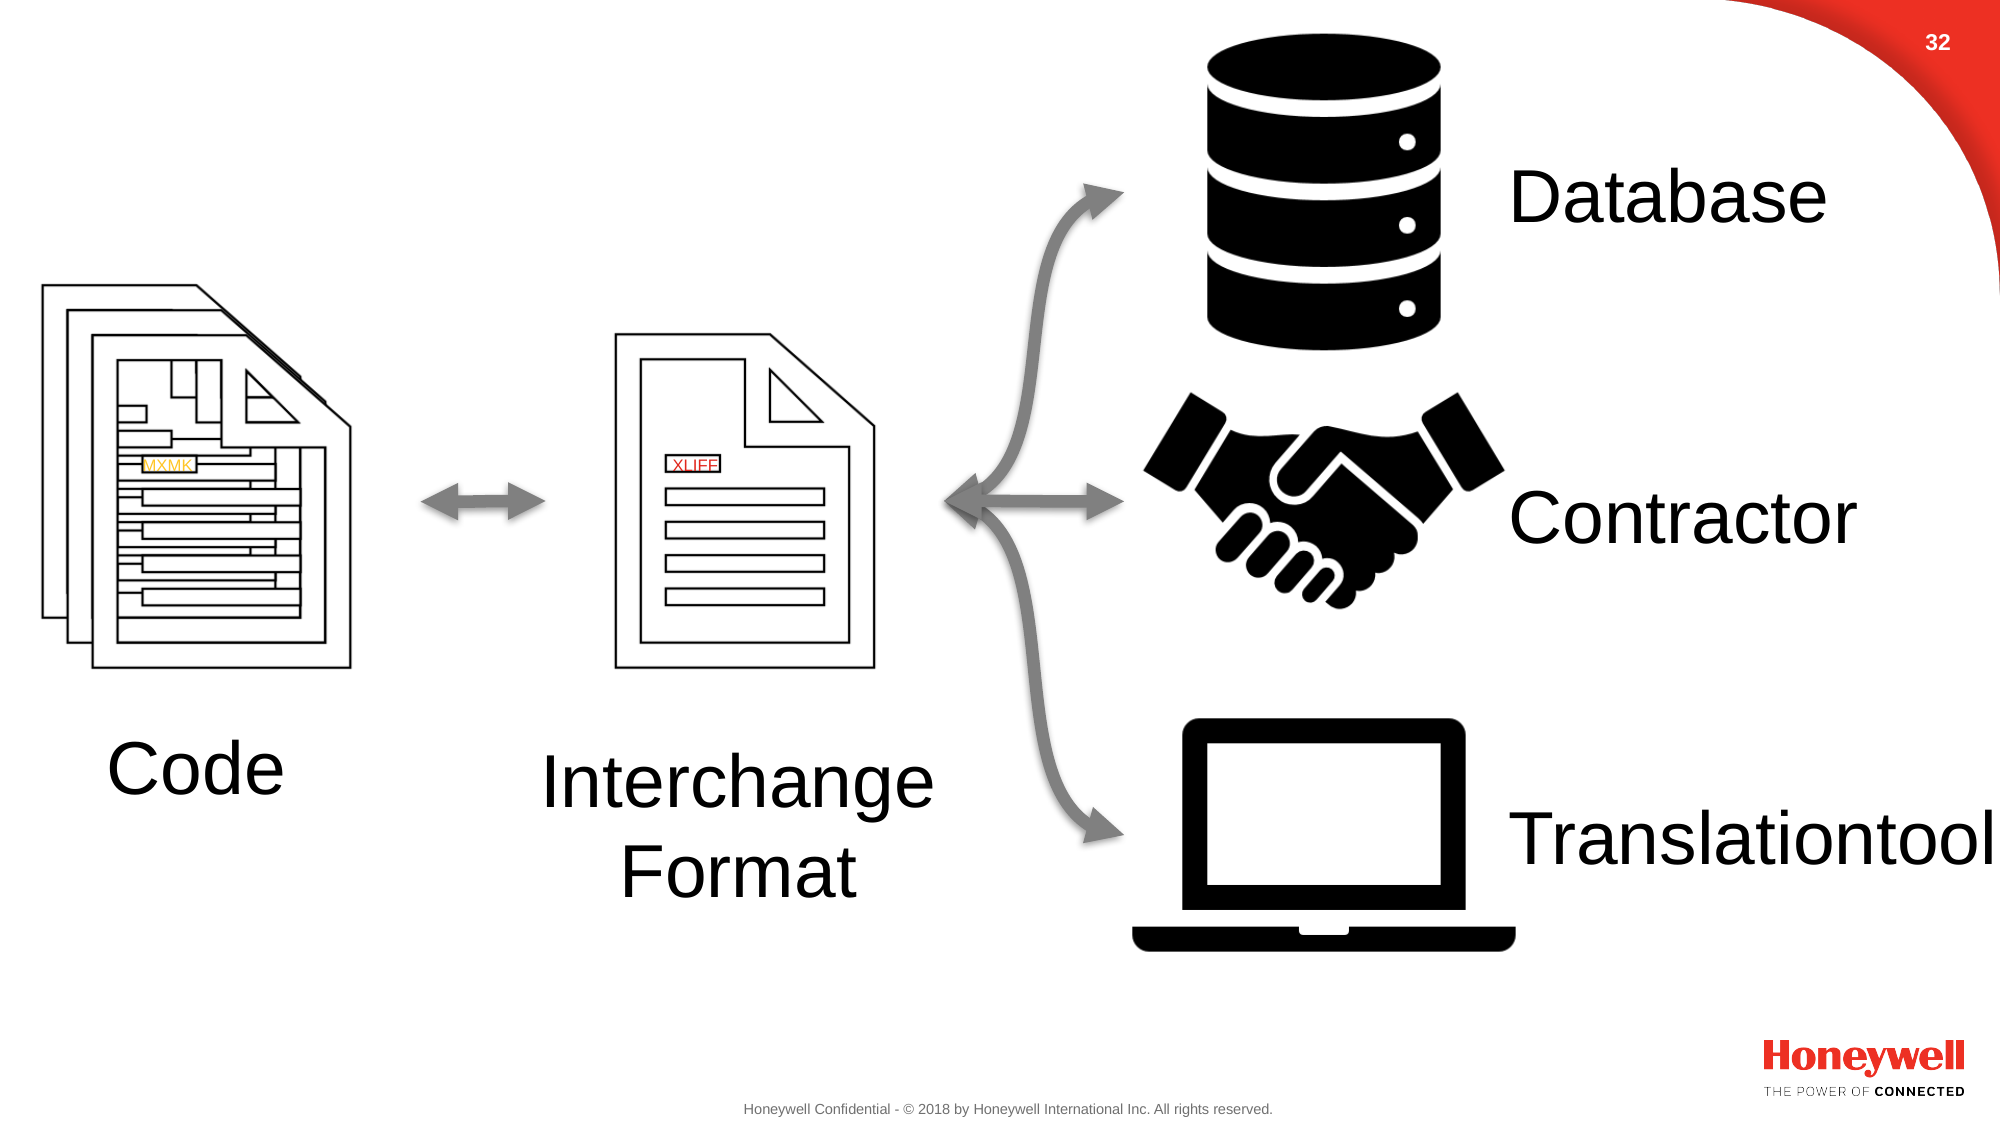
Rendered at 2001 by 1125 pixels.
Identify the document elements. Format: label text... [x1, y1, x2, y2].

text_box Code [90, 711, 303, 817]
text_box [943, 508, 1125, 836]
text_box Interchange Format [399, 724, 1078, 920]
slide_number 31 [1910, 0, 2000, 83]
picture [545, 301, 943, 701]
picture [0, 252, 421, 702]
picture [1764, 1040, 1964, 1096]
text_box Translationtool [1528, 782, 2000, 888]
picture [1703, 0, 2000, 297]
text_box Database [1528, 139, 1861, 245]
picture [1123, 0, 1524, 1035]
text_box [943, 192, 1125, 499]
text_box Contractor [1528, 460, 1905, 566]
